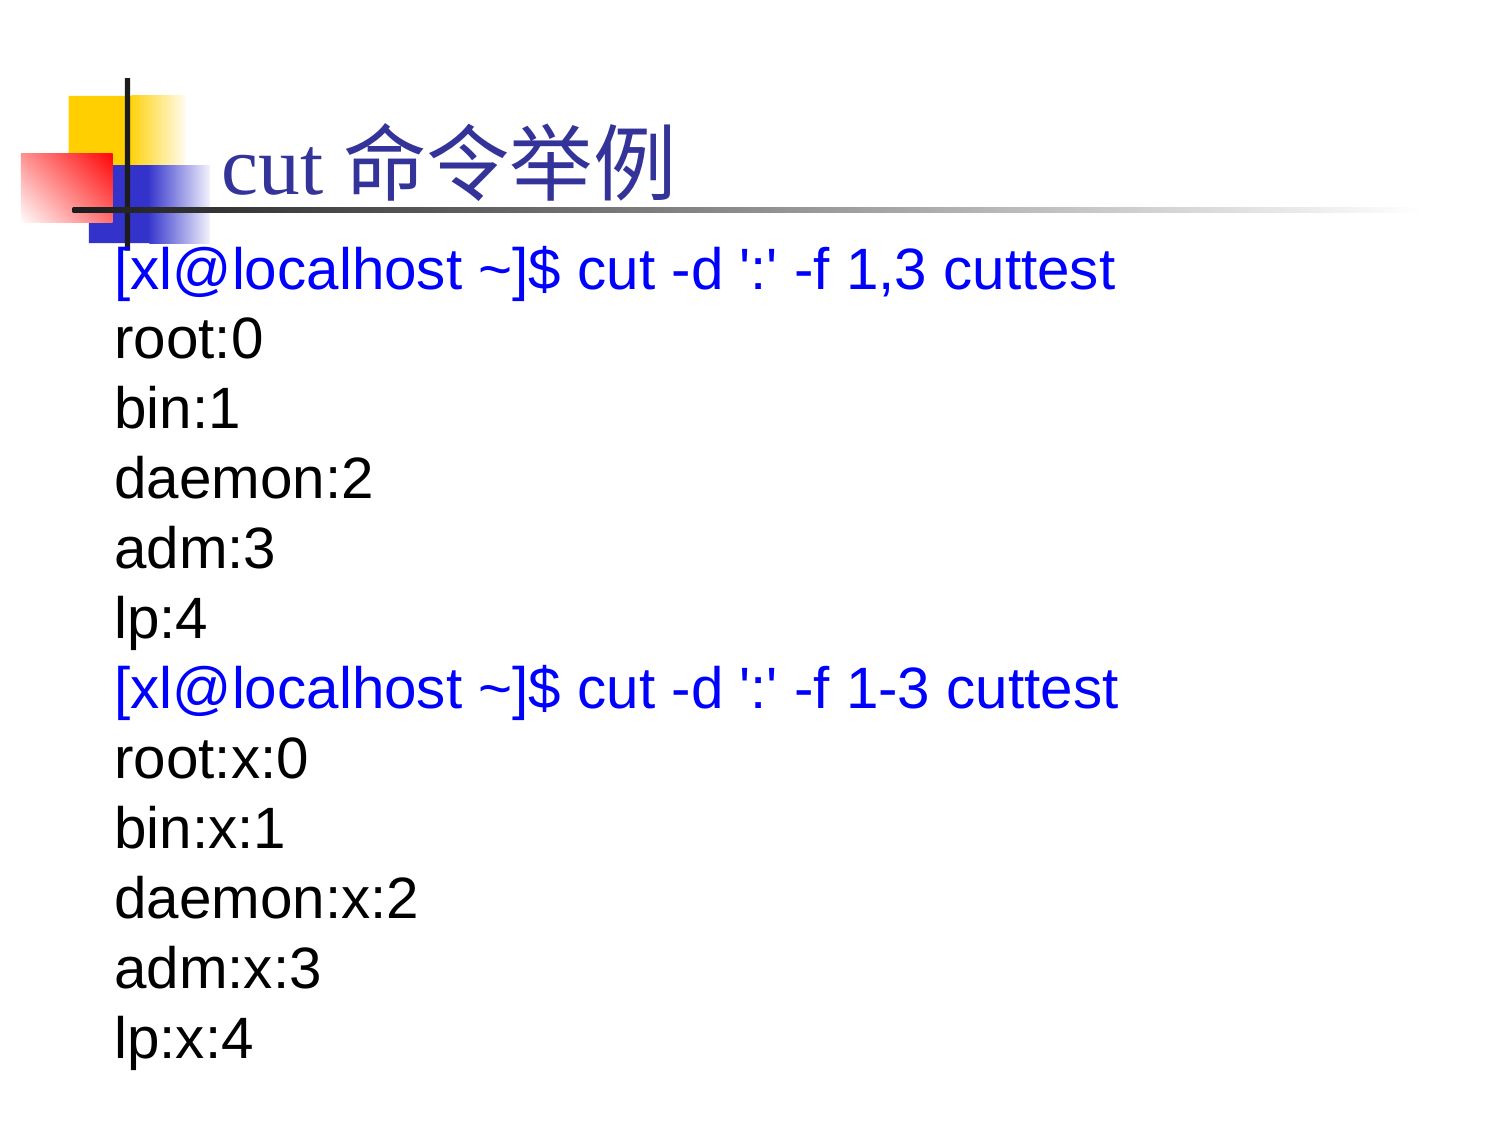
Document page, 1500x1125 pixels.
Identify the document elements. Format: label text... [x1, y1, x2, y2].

title cut命令举例 [206, 46, 1485, 219]
text_box [xl@localhost ~]$ cut -d ':' -f 1,3 cuttest root:0 bin:1 daemon:2 adm:3 lp:4 [xl@localhost ~]$ cut -d ':' -f 1-3 cuttest root:x:0 bin:x:1 daemon:x:2 adm:x:3 lp:x:4 [99, 223, 1497, 1078]
